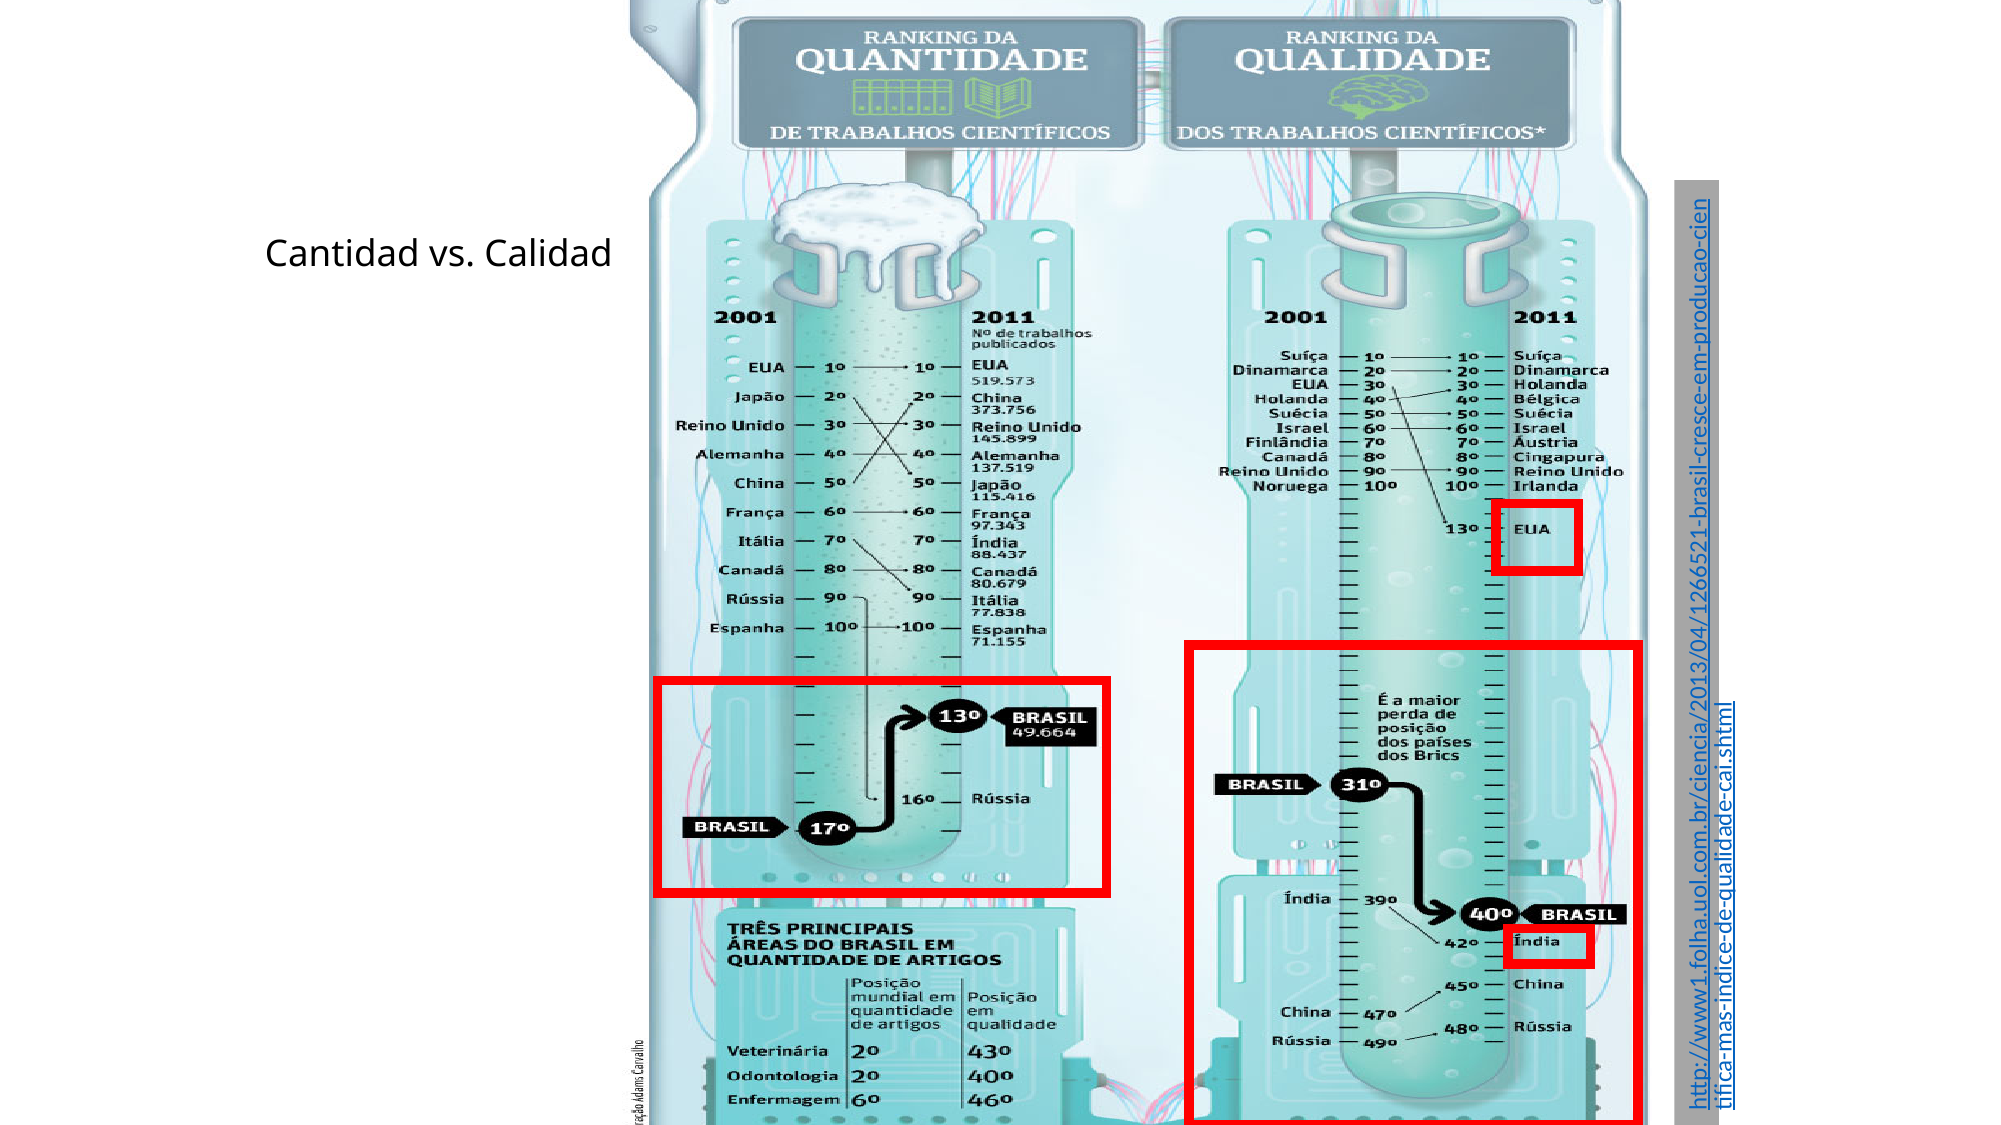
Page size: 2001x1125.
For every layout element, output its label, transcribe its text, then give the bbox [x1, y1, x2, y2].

picture [621, 0, 1657, 1125]
text_box http://www1.folha.uol.com.br/ciencia/2013/04/1266521-brasil-cresce-em-producao-cientifica-mas-indice-de-qualidade-cai.shtml [1674, 180, 1719, 1125]
title Cantidad vs. Calidad [249, 208, 621, 301]
